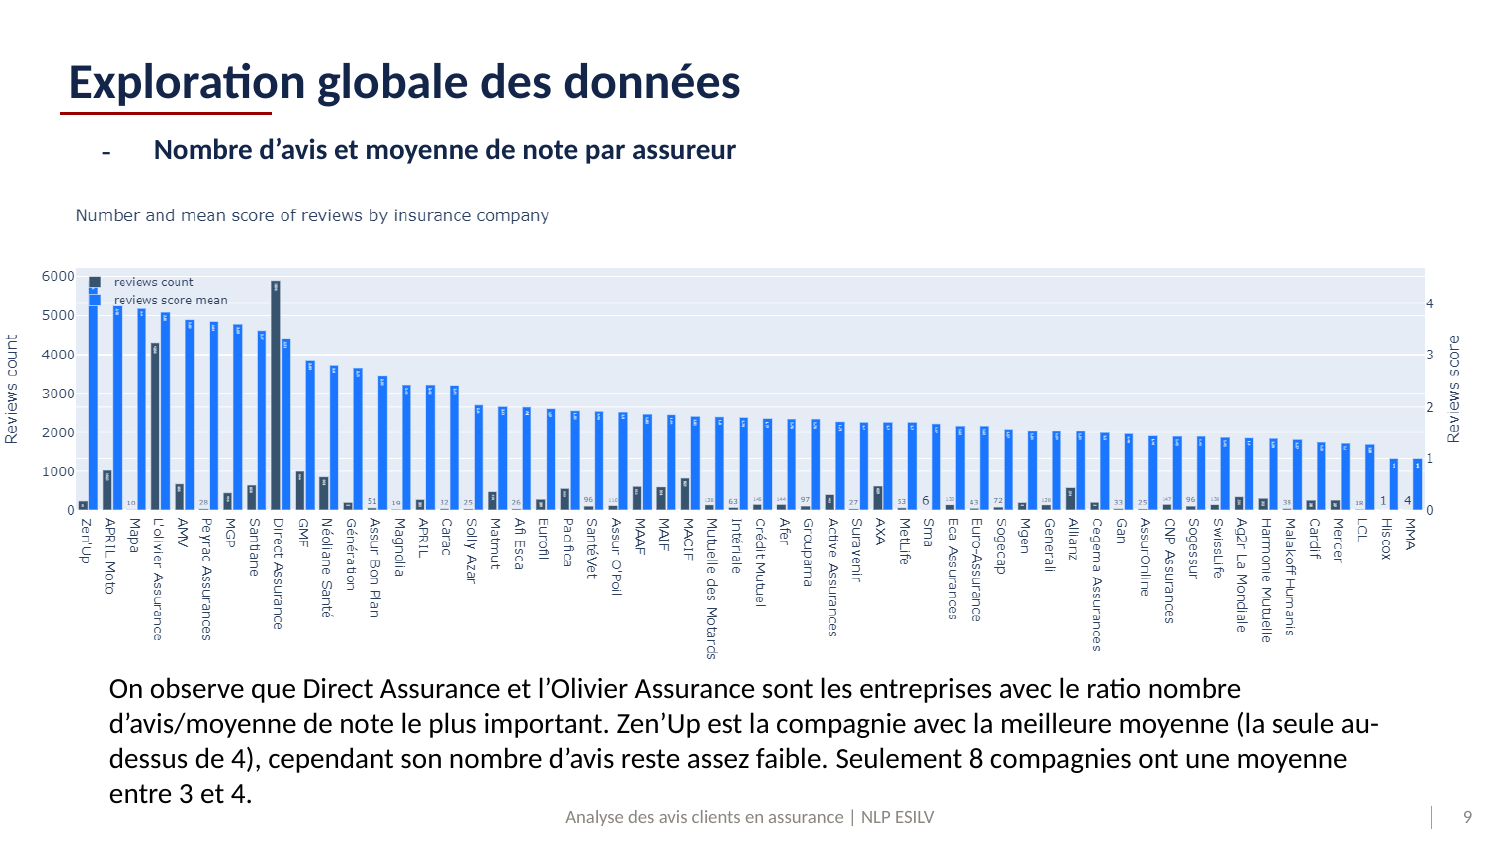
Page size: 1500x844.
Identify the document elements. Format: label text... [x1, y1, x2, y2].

picture [0, 173, 1500, 671]
title Exploration globale des données [68, 27, 1432, 112]
list Nombre d’avis et moyenne de note par assureur [68, 128, 1432, 171]
text_box On observe que Direct Assurance et l’Olivier Assurance sont les entreprises avec le ratio nombre d’avis/moyenne de note le plus important. Zen’Up est la compagnie avec la meilleure moyenne (la seule au-dessus de 4), cependant son nombre d’avis reste assez faible. Seulement 8 compagnies ont une moyenne entre 3 et 4. [93, 679, 1406, 824]
